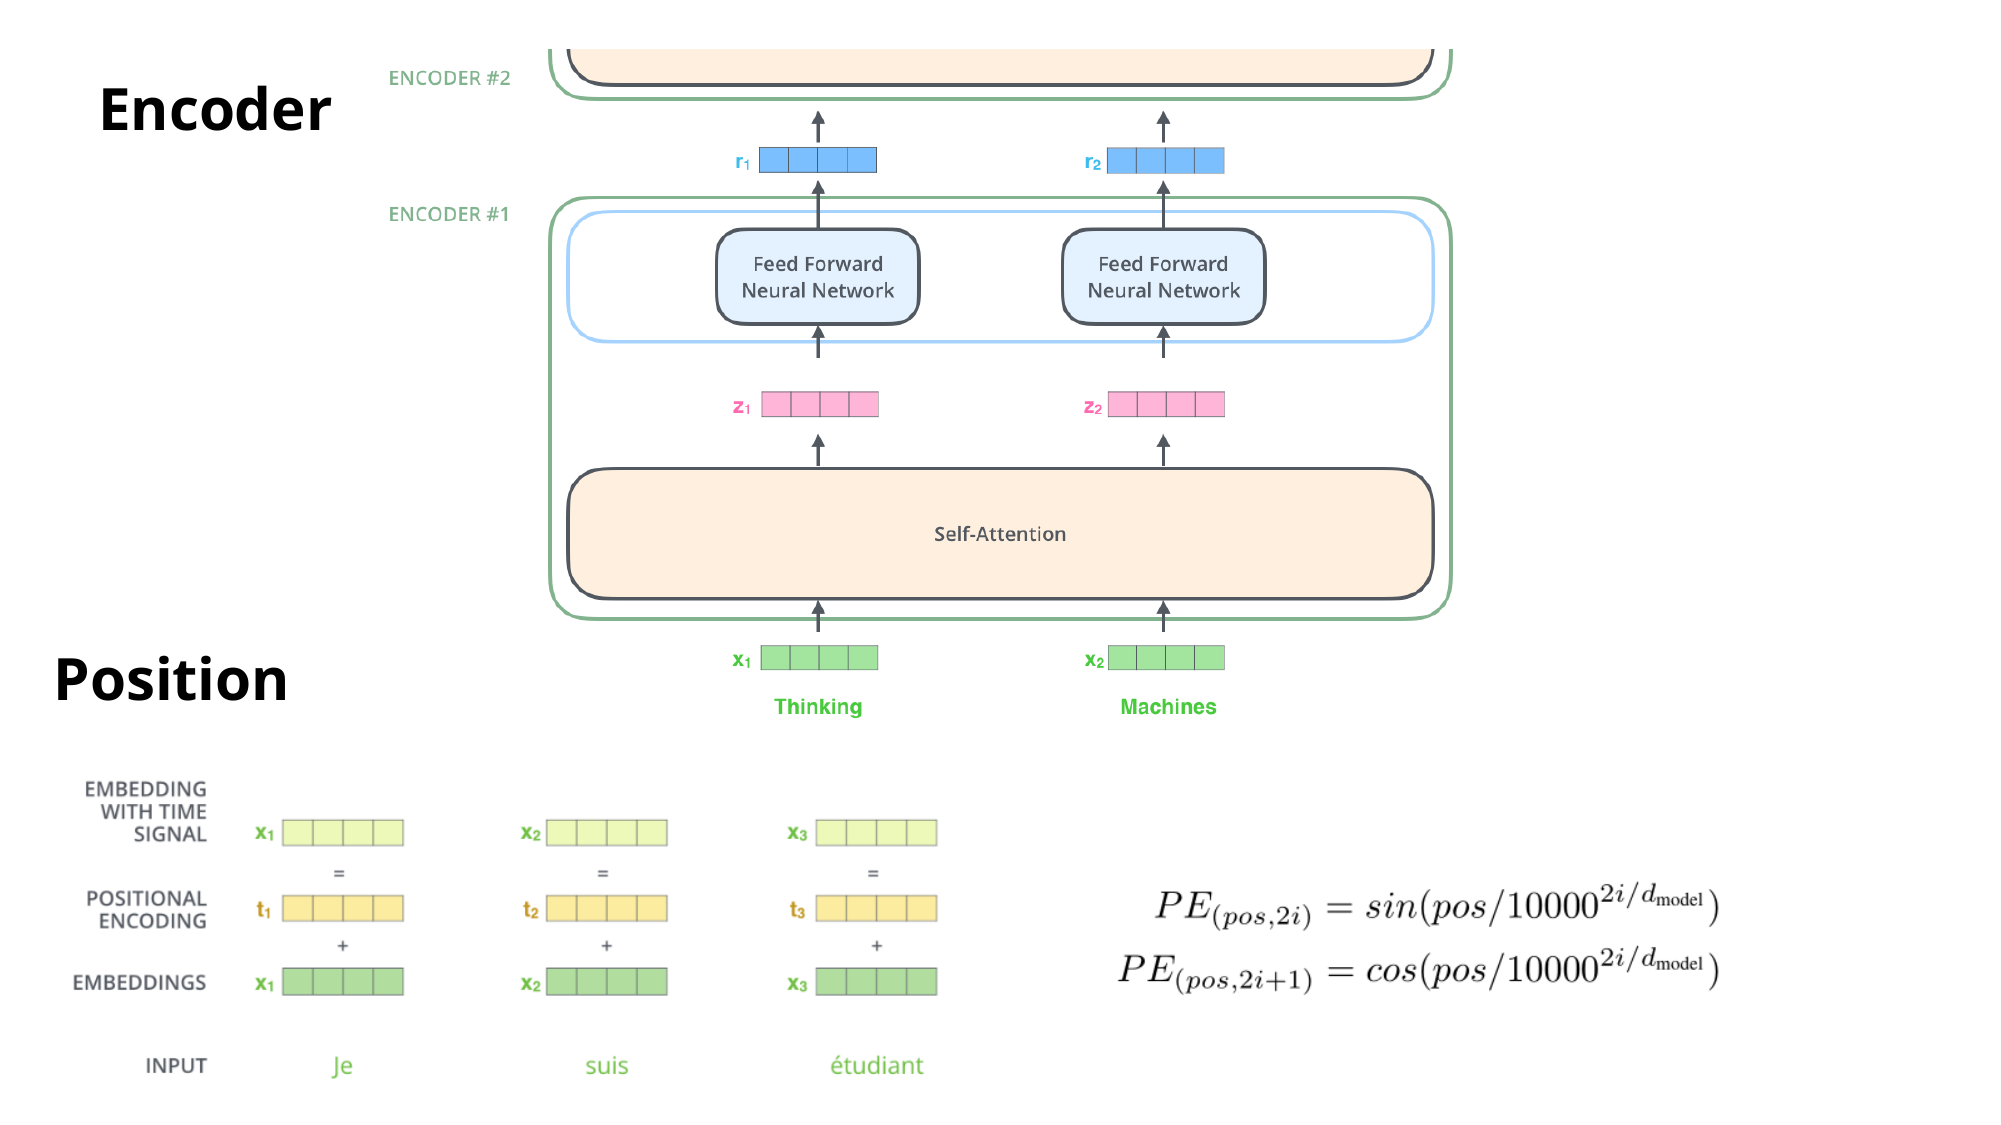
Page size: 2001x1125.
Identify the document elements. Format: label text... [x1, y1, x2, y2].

text_box Position [38, 634, 371, 720]
picture [38, 746, 1047, 1102]
picture [371, 49, 1493, 732]
picture [1071, 859, 1761, 1014]
text_box Encoder [83, 64, 371, 150]
